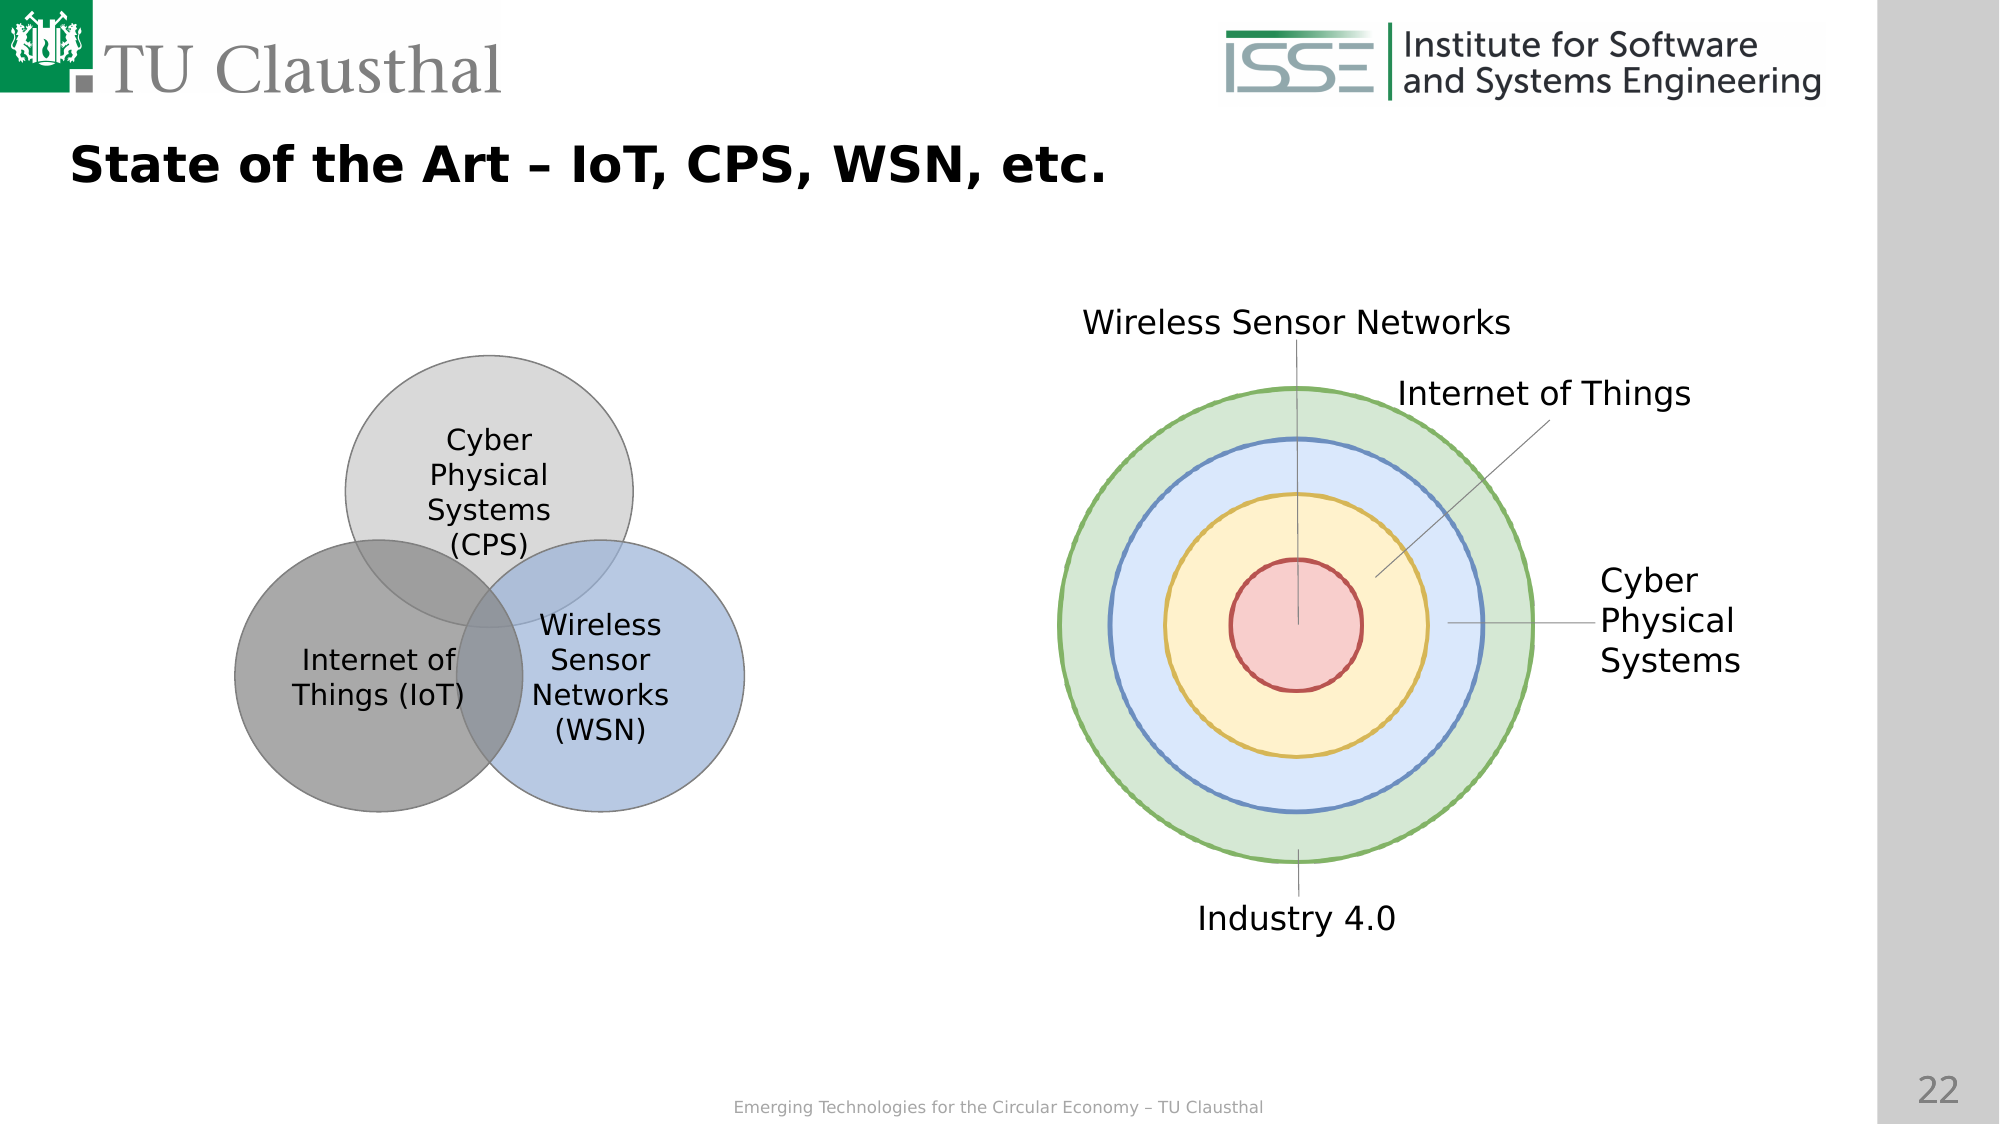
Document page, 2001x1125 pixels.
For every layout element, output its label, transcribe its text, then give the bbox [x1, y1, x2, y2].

text_box Cyber Physical Systems [1585, 552, 1764, 687]
text_box Cyber Physical Systems (CPS) [344, 354, 635, 587]
text_box State of the Art – IoT, CPS, WSN, etc. [54, 125, 1818, 207]
picture [0, 0, 501, 93]
text_box Internet of Things (IoT) [233, 539, 524, 813]
picture [1057, 386, 1535, 864]
text_box Wireless Sensor Networks (WSN) [490, 539, 746, 813]
text_box Wireless Sensor Networks [1067, 293, 1530, 349]
text_box Industry 4.0 [1182, 889, 1414, 945]
text_box Internet of Things [1382, 364, 1716, 420]
picture [1218, 22, 1826, 107]
